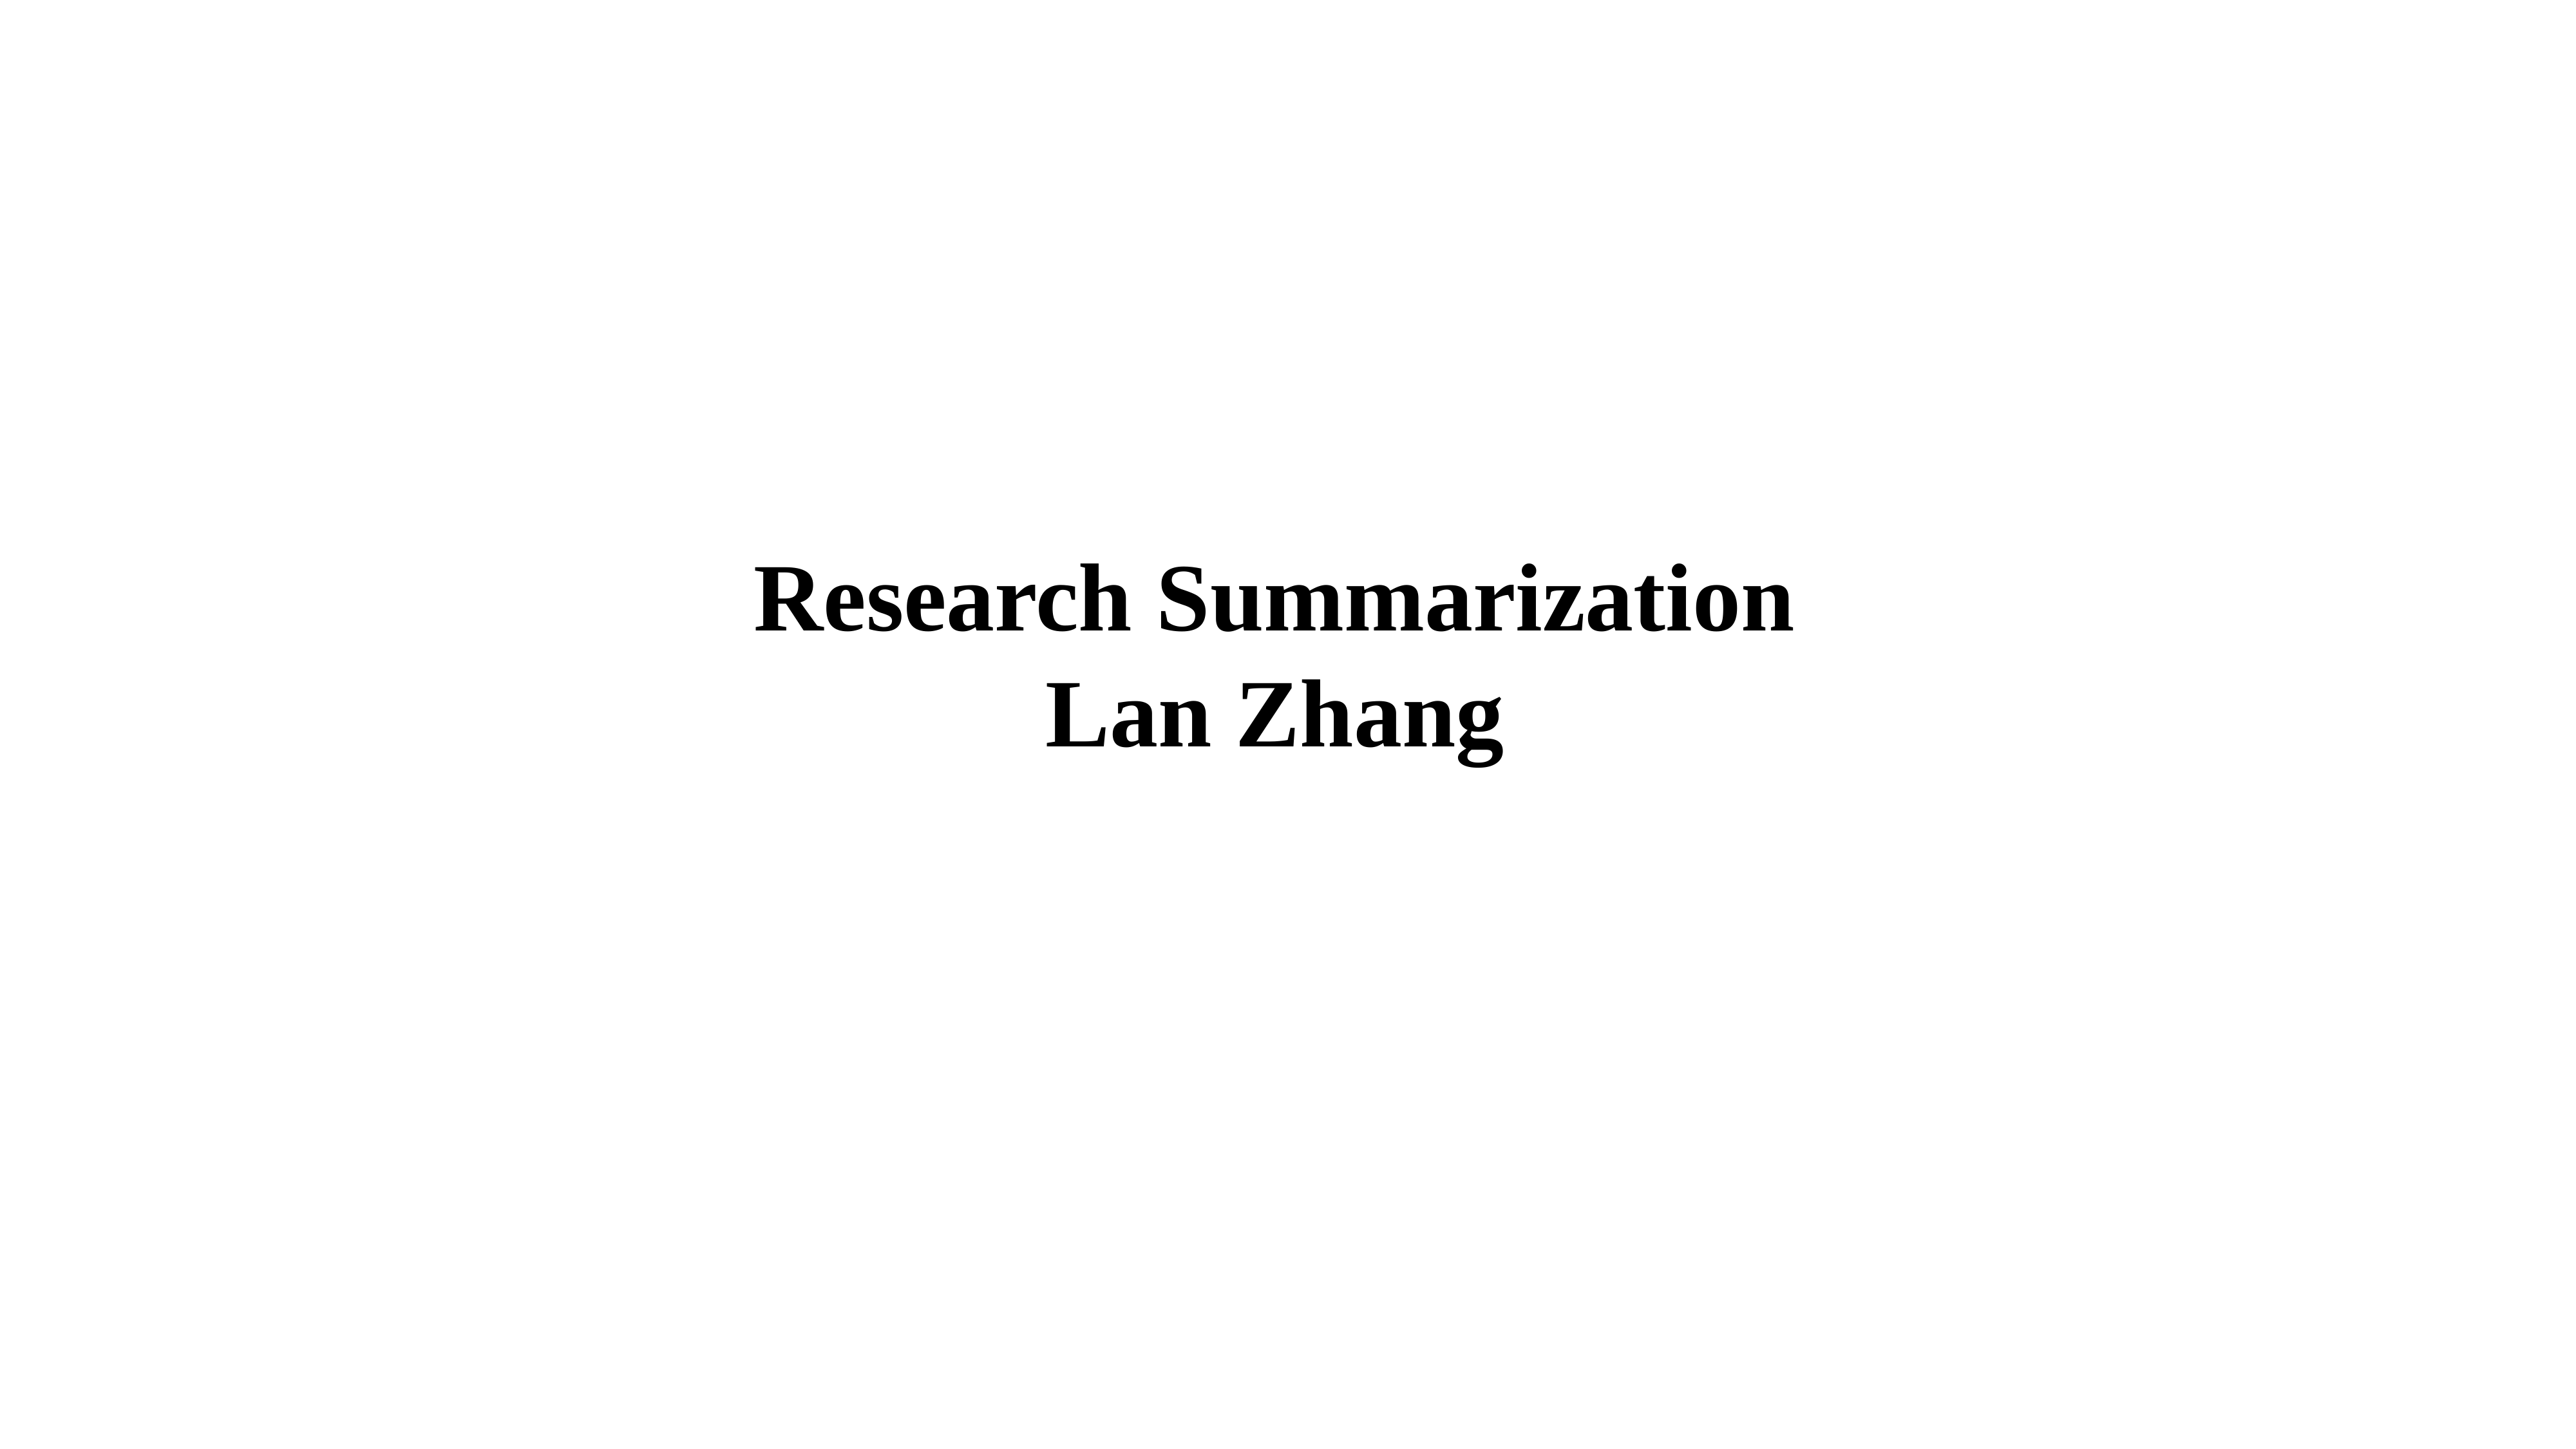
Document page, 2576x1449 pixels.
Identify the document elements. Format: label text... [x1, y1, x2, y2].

text_box Research Summarization Lan Zhang [299, 524, 2250, 776]
